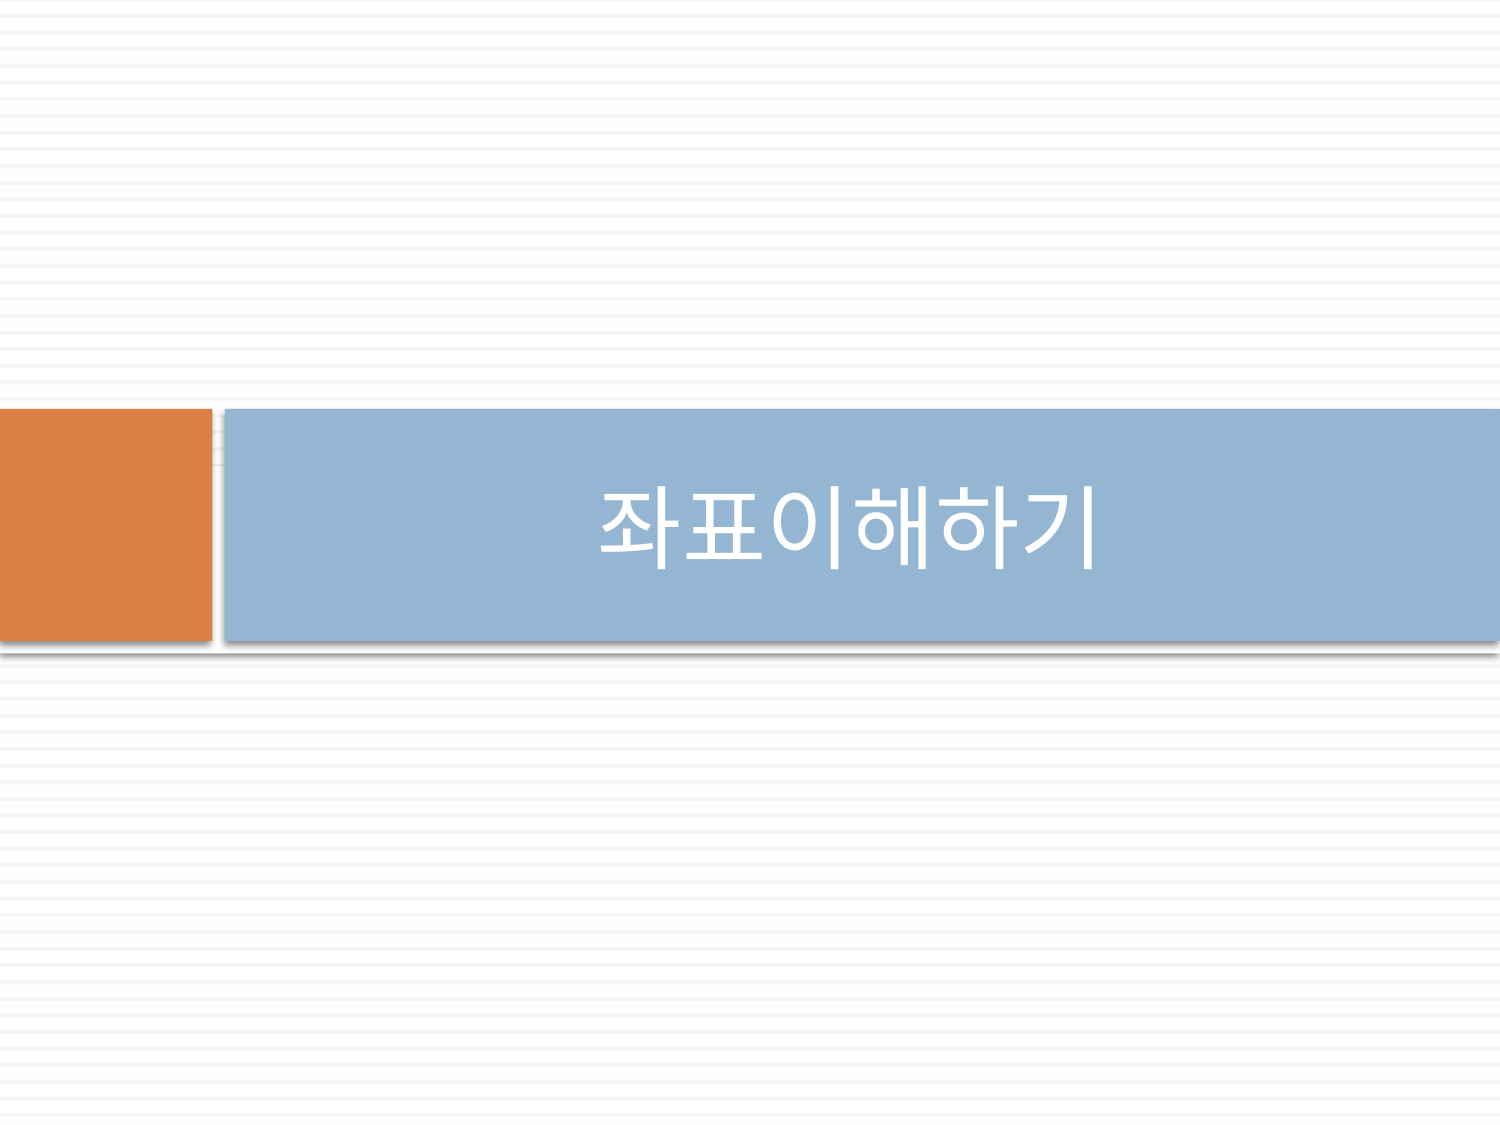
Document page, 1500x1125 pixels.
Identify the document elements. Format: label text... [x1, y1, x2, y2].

title 좌표이해하기 [238, 444, 1489, 607]
